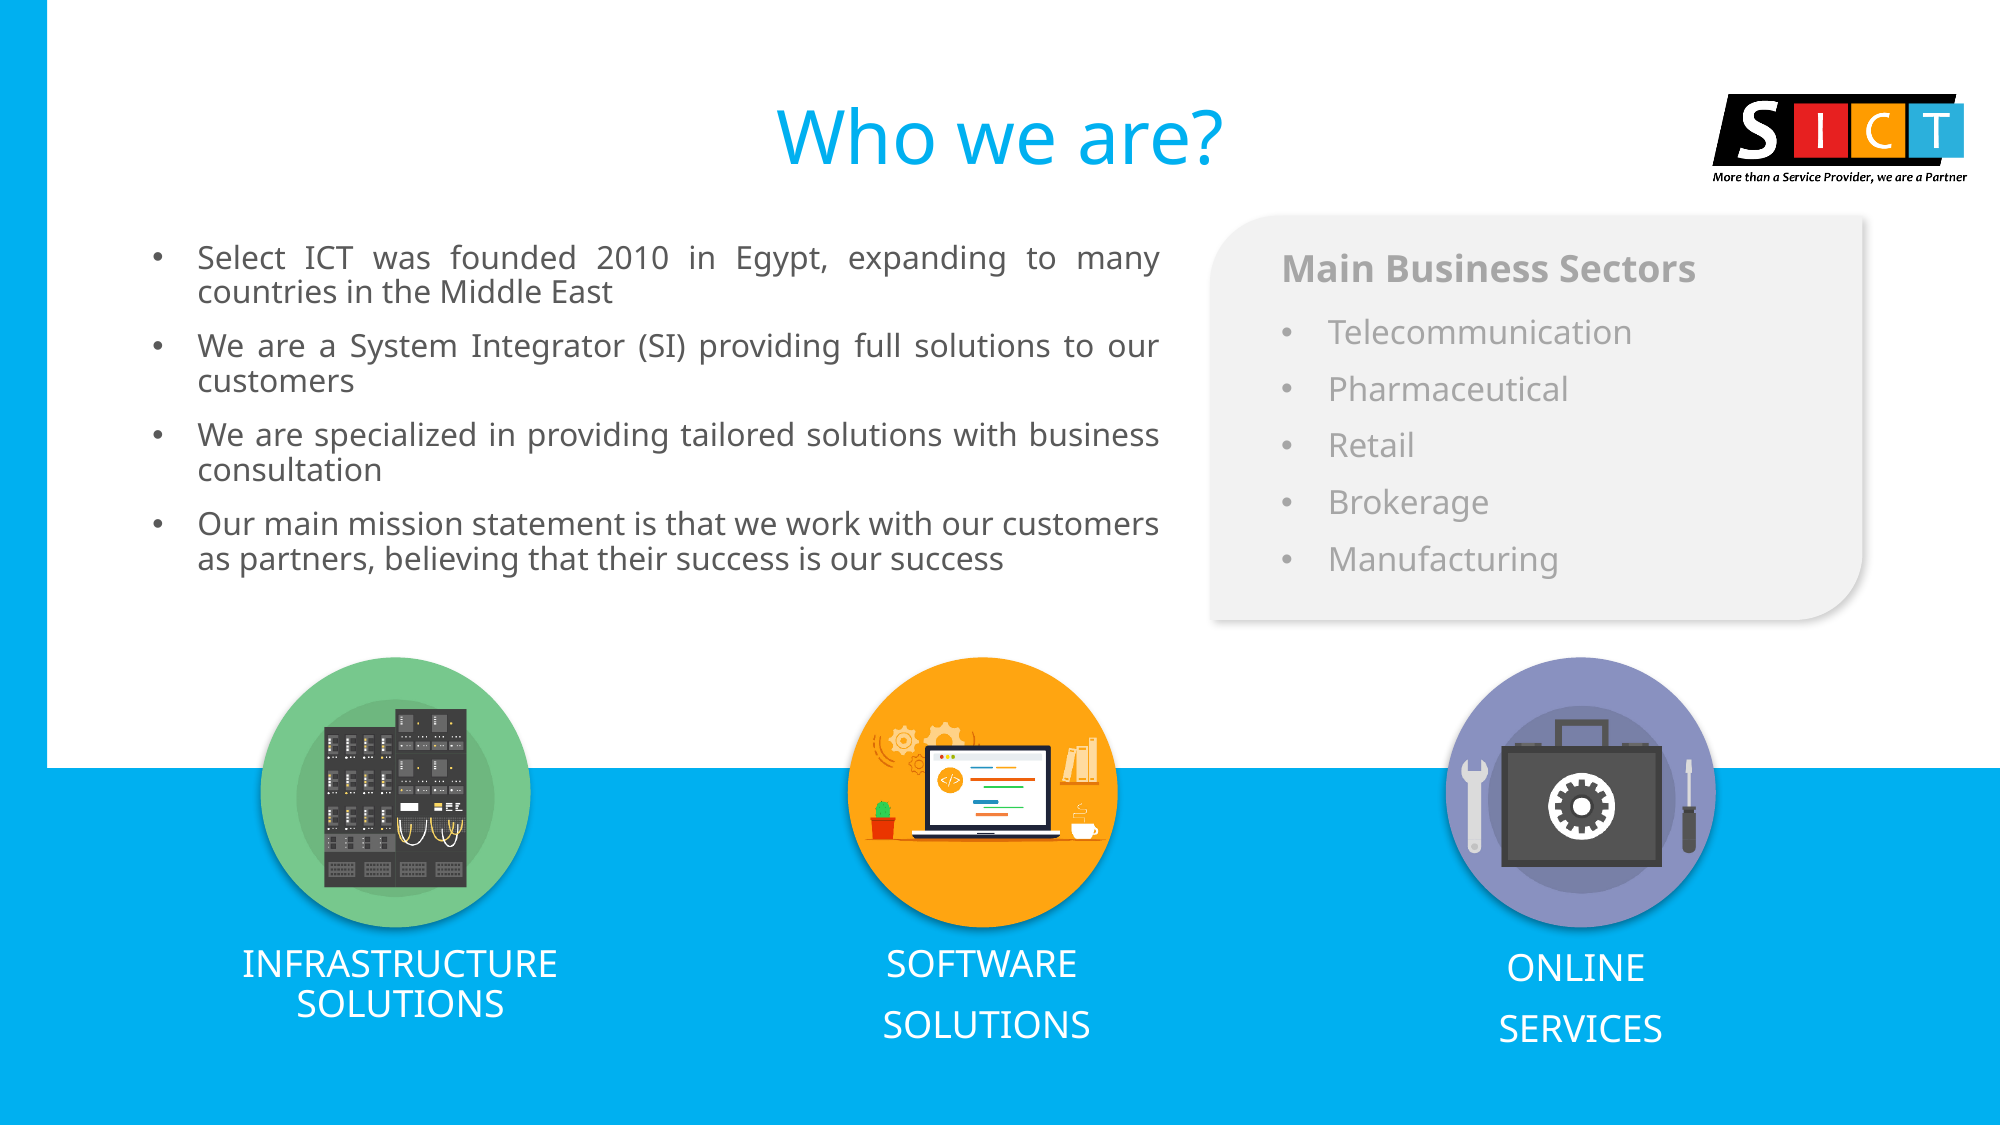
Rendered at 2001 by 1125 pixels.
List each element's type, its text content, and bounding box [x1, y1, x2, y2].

list Online Services [1344, 941, 1818, 1062]
list Software Solutions [750, 937, 1224, 1057]
list Select ICT was founded 2010 in Egypt, expanding to many countries in the Middle East We are a System Integrator (SI) providing full solutions to our customers We are specialized in providing tailored solutions with business consultation Our main mission statement is that we work with our customers as partners, believing that their success is our success [137, 234, 1176, 609]
list Infrastructure Solutions [164, 937, 638, 1057]
text_box [0, 767, 2000, 1125]
picture [1863, 85, 1975, 195]
list Telecommunication Pharmaceutical Retail Brokerage Manufacturing [1266, 308, 1800, 590]
title Who we are? [137, 59, 1863, 220]
text_box [1208, 214, 1864, 621]
picture [1445, 657, 1716, 927]
list Main Business Sectors [1266, 242, 1800, 303]
picture [847, 657, 1118, 927]
picture [260, 657, 531, 927]
